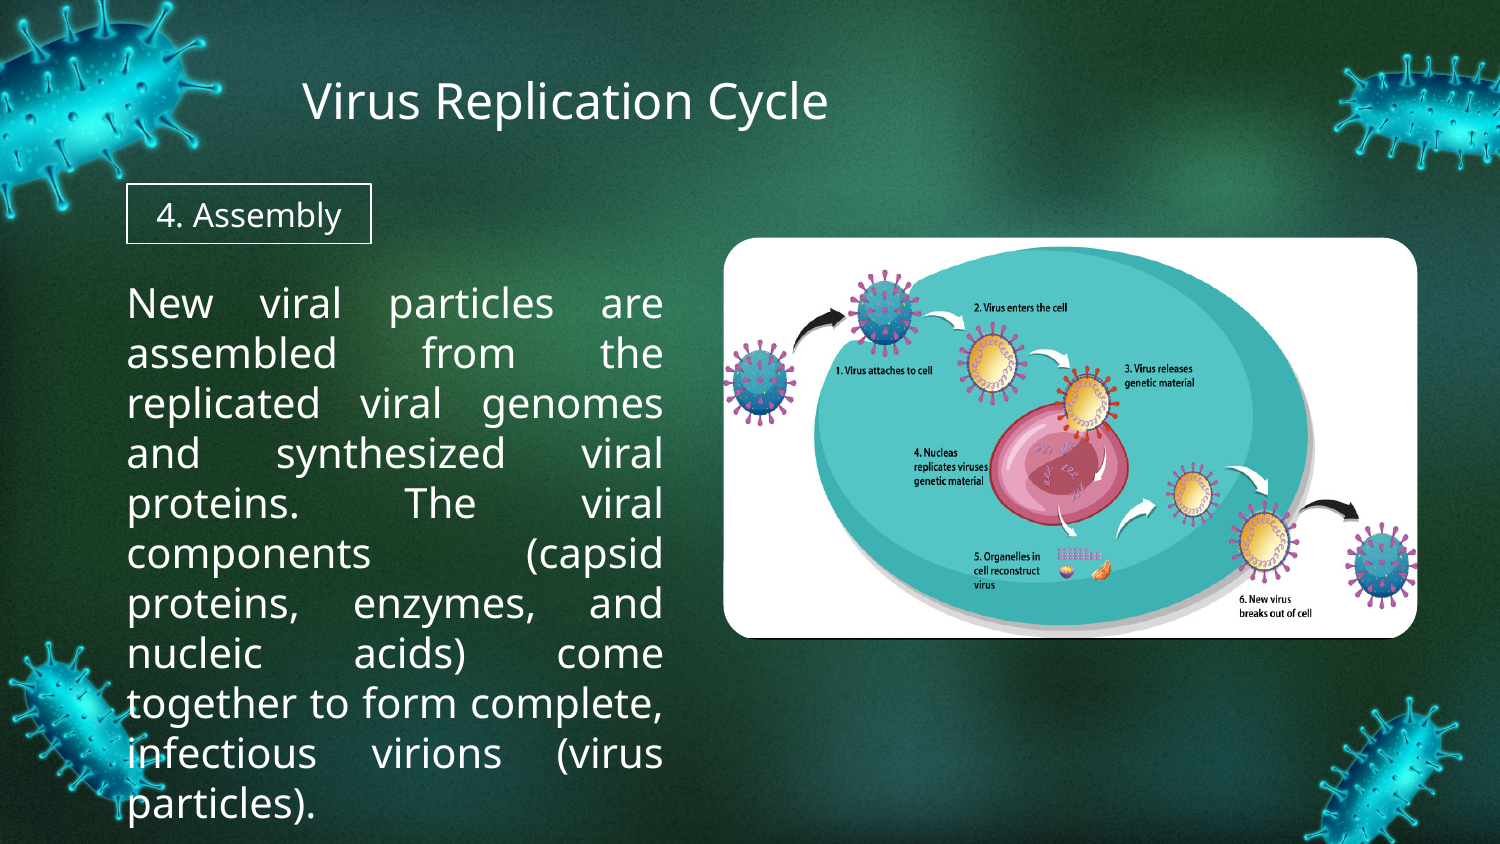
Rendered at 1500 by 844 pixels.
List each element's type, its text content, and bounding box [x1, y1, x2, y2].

title Virus Replication Cycle [237, 61, 972, 156]
text_box 4. Assembly [127, 183, 371, 244]
picture [0, 0, 1500, 844]
text_box New viral particles are assembled from the replicated viral genomes and synthesized viral proteins. The viral components (capsid proteins, enzymes, and nucleic acids) come together to form complete, infectious virions (virus particles). [111, 261, 680, 356]
